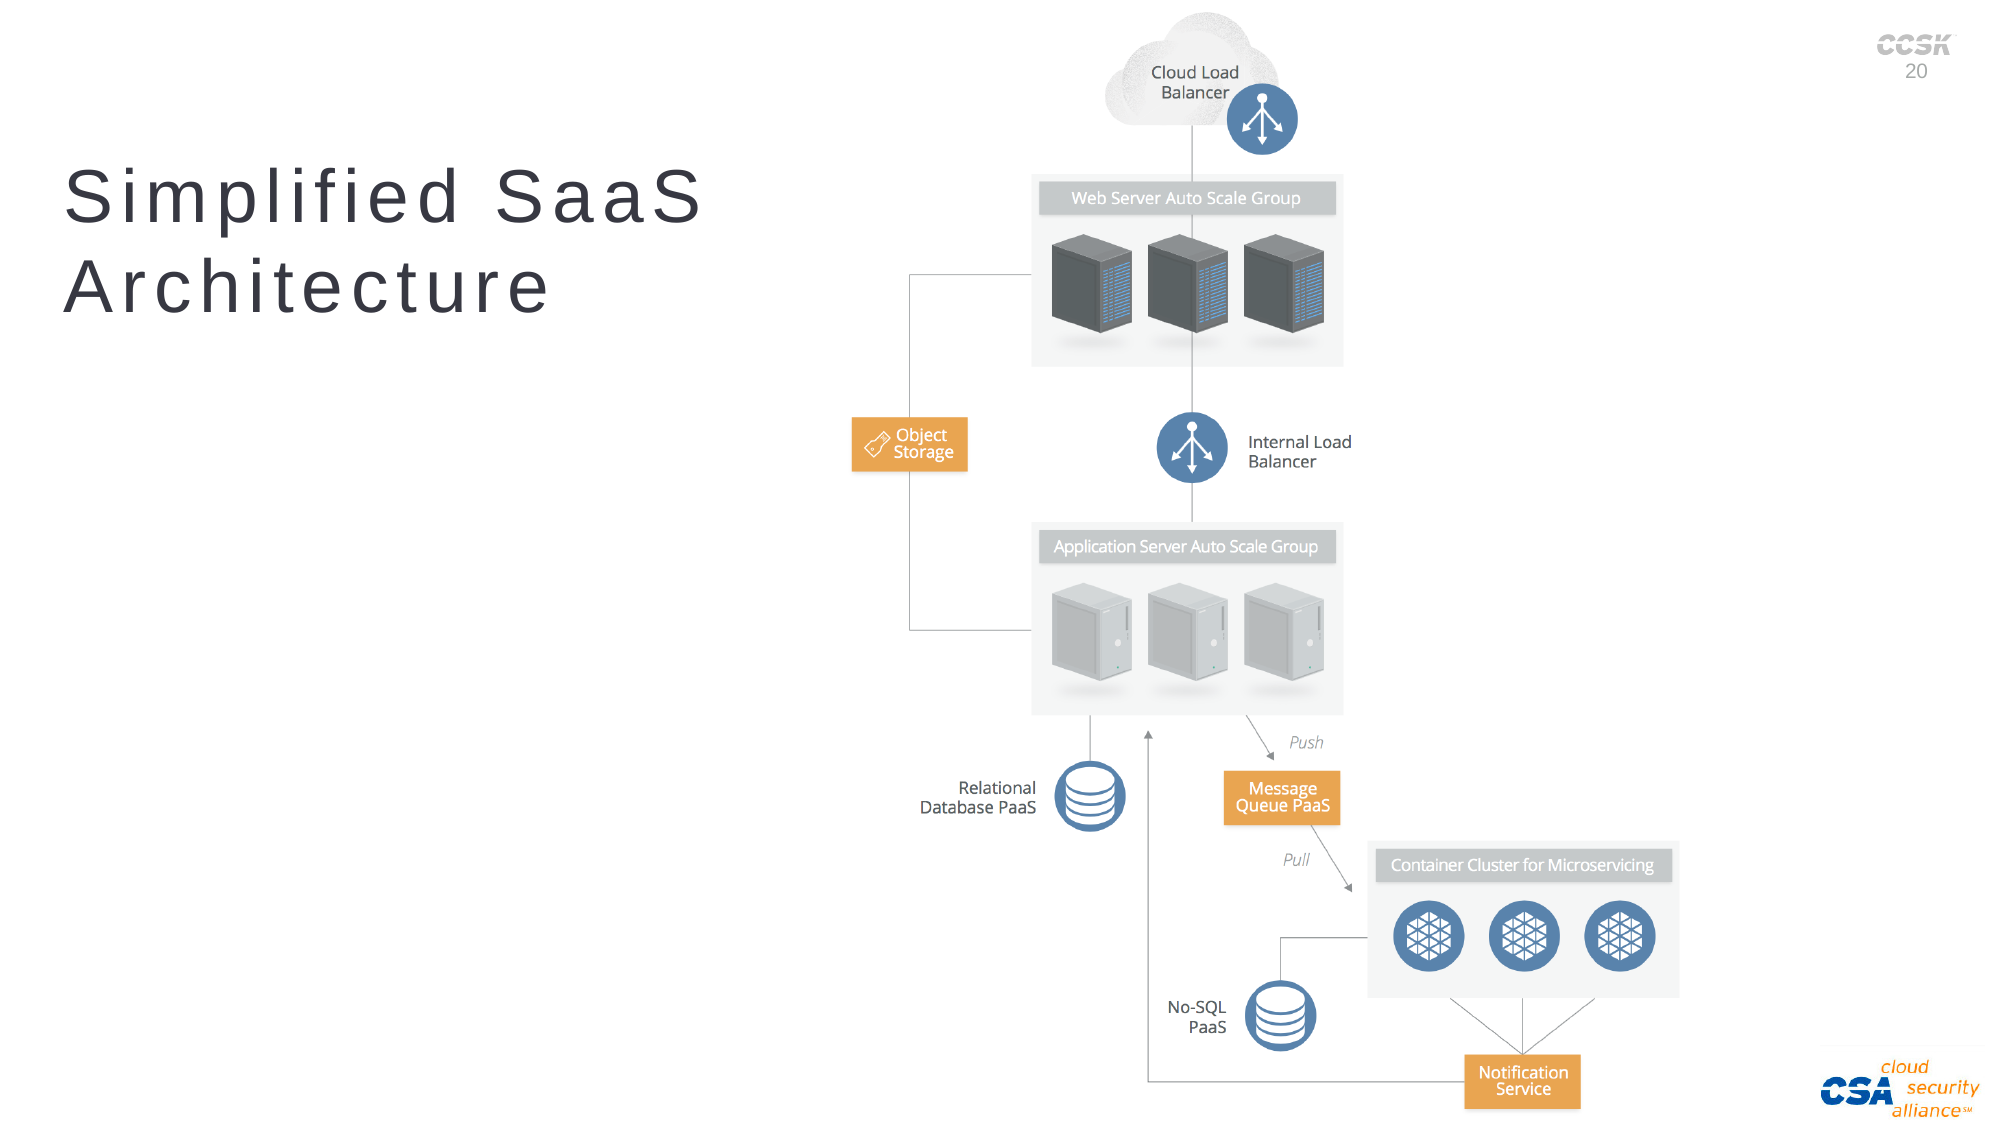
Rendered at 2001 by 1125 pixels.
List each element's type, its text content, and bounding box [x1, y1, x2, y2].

picture [834, 0, 1702, 1125]
picture [1820, 1045, 1985, 1125]
text_box Simplified SaaS Architecture [59, 143, 834, 333]
